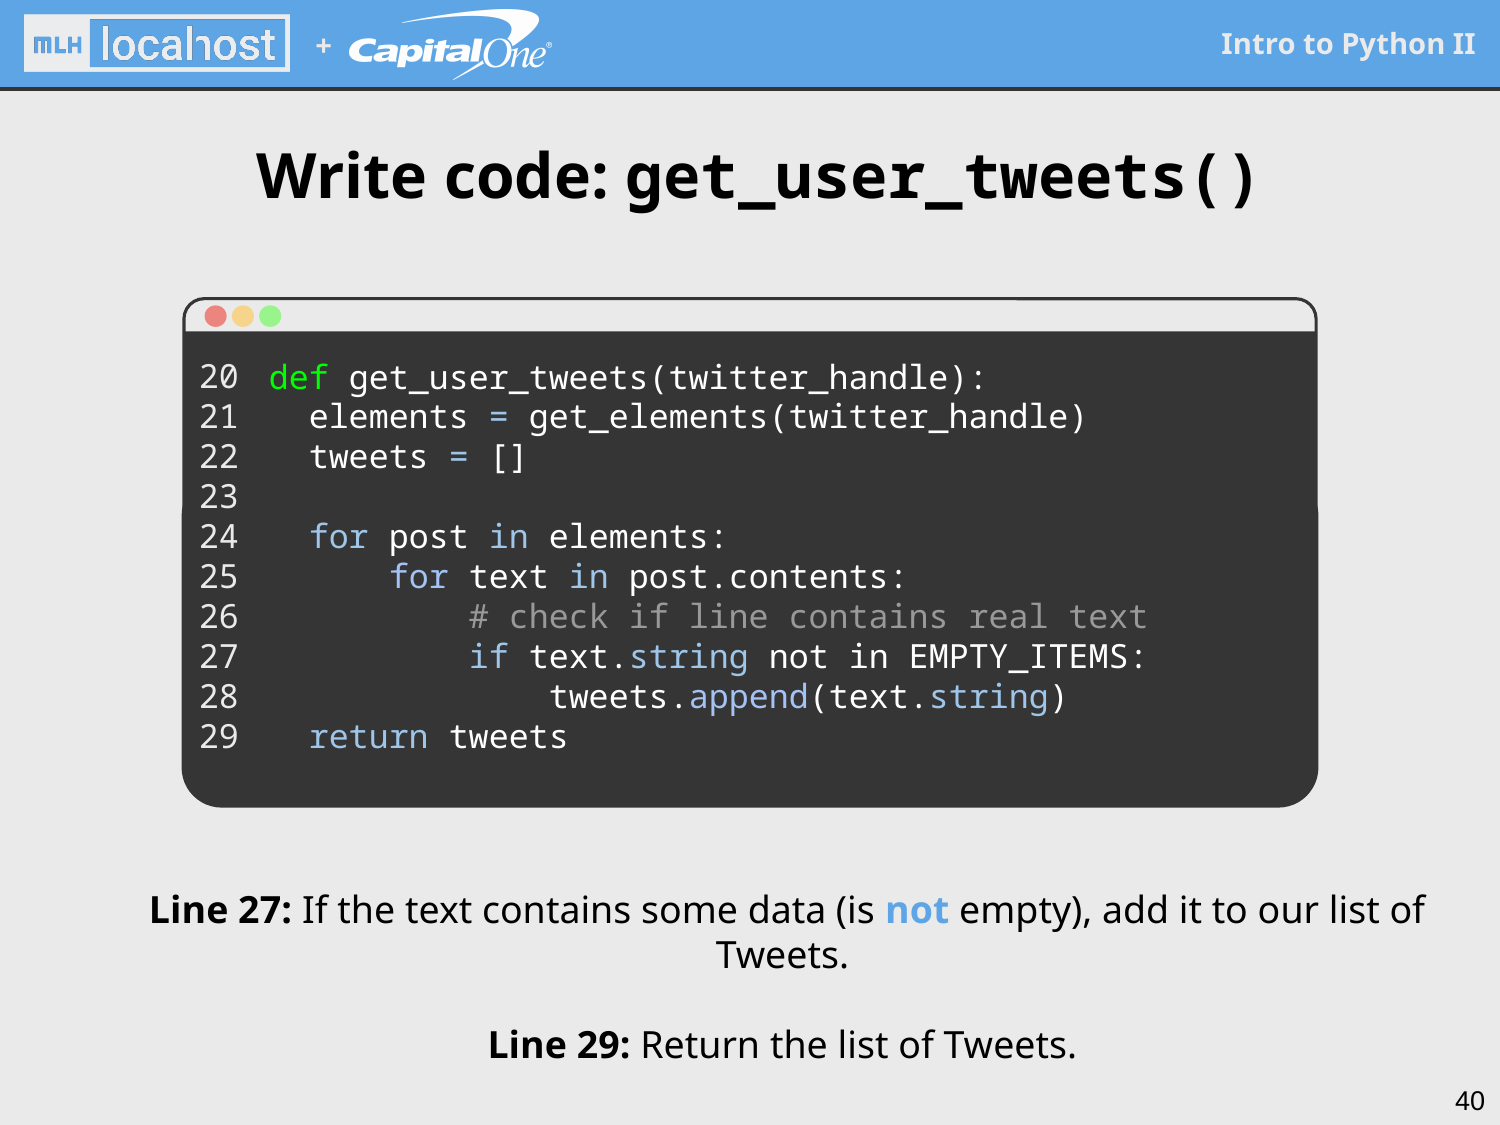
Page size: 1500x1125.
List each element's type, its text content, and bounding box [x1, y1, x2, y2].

picture [24, 14, 290, 72]
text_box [183, 298, 1317, 817]
text_box Line 27: If the text contains some data (is not empty), add it to our list of Tweets. Line 29: Return the list of Tweets. [47, 878, 1453, 985]
text_box Write code: get_user_tweets() [36, 106, 1484, 242]
picture [349, 9, 552, 80]
